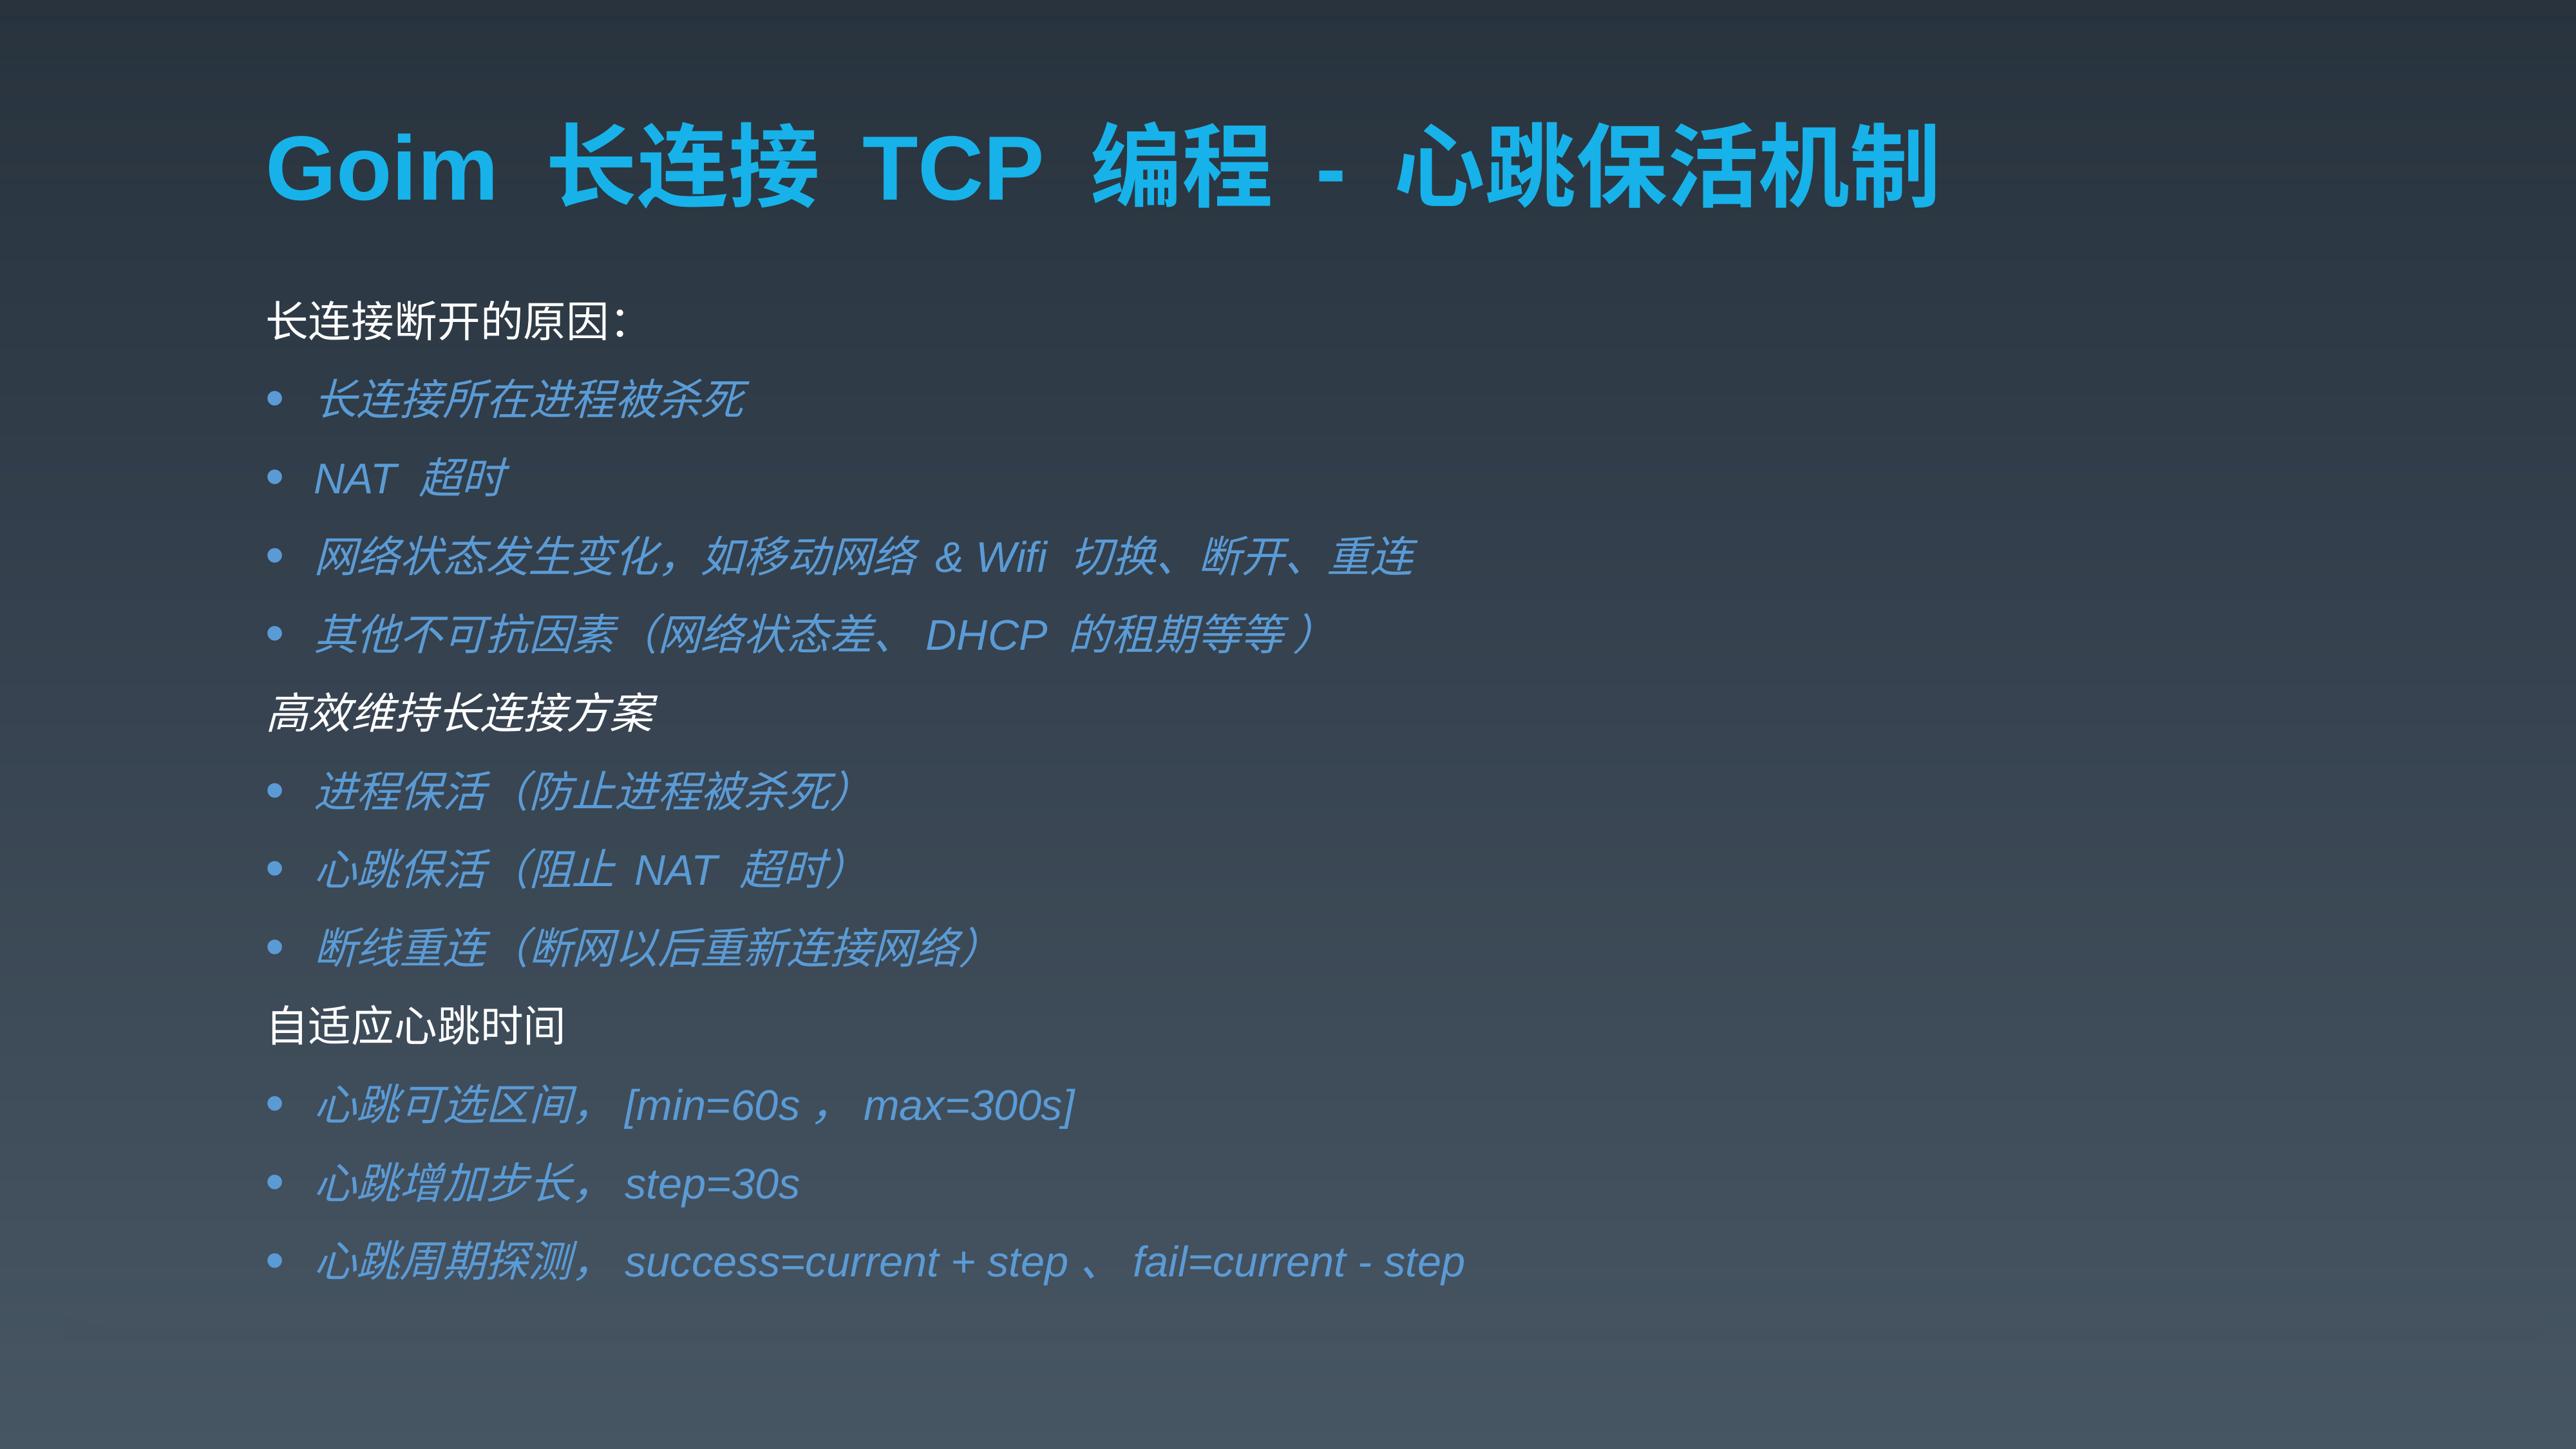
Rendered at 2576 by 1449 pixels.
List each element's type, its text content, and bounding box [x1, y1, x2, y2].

list 长连接断开的原因： 长连接所在进程被杀死 NAT 超时 网络状态发生变化，如移动网络 & Wifi 切换、断开、重连 其他不可抗因素（网络状态差、DHCP 的租期等等 ） 高效维持长连接方案 进程保活（防止进程被杀死） 心跳保活（阻止 NAT 超时） 断线重连（断网以后重新连接网络） 自适应心跳时间 心跳可选区间，[min=60s，max=300s] 心跳增加步长，step=30s 心跳周期探测，success=current + step、fail=current - step [260, 288, 1511, 1384]
title Goim 长连接 TCP 编程 - 心跳保活机制 [260, 103, 2316, 243]
picture [0, 0, 2576, 1449]
